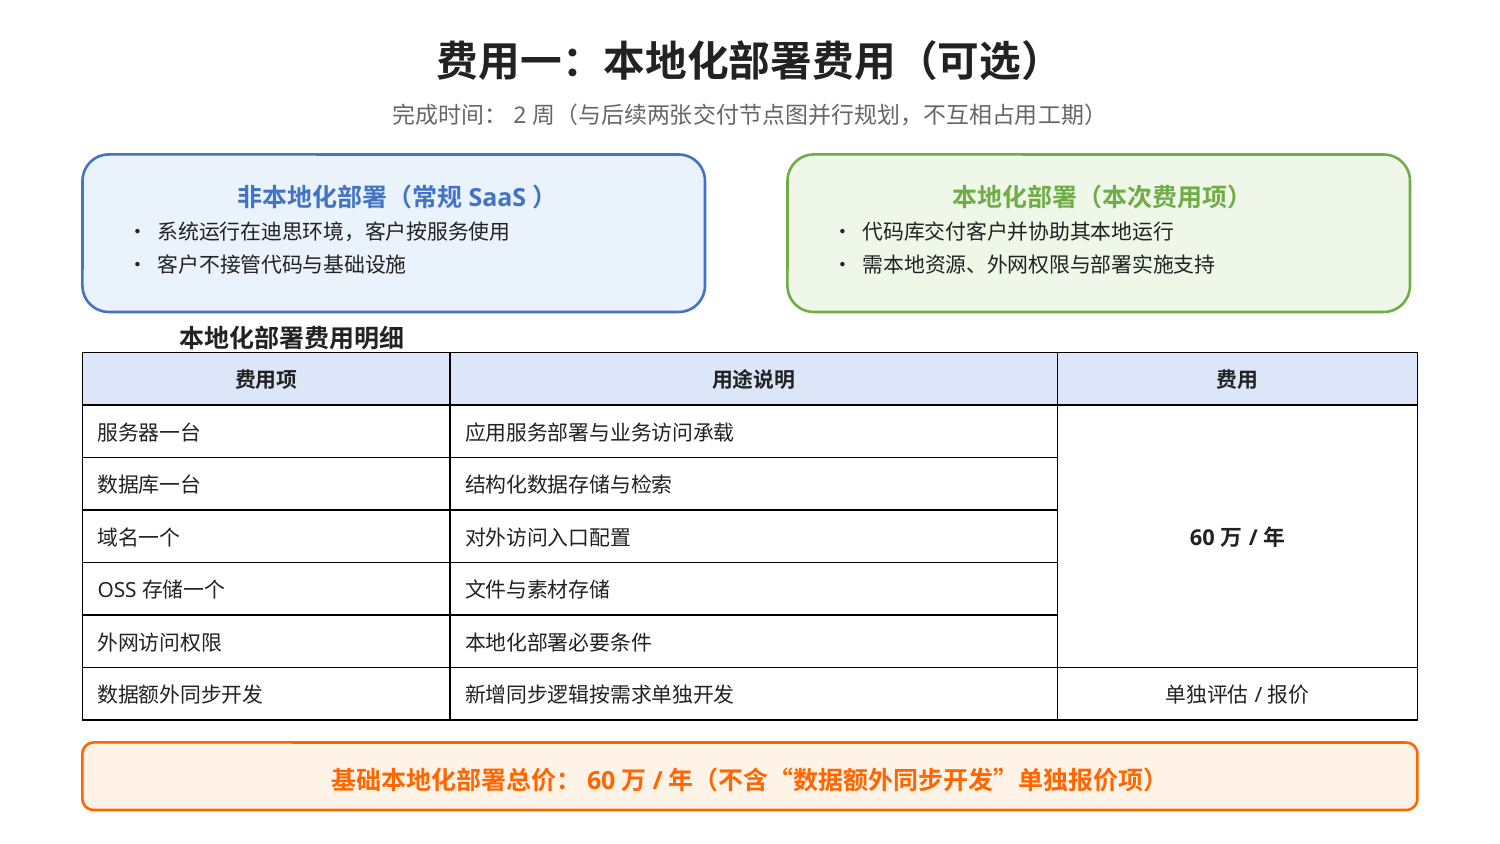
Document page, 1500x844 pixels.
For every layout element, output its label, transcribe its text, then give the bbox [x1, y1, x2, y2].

text_box 本地化部署（本次费用项） [937, 173, 1268, 211]
table_cell 60万/年 [1058, 406, 1417, 667]
table_cell 应用服务部署与业务访问承载 [451, 406, 1057, 457]
table_cell 对外访问入口配置 [451, 511, 1057, 562]
table_cell 单独评估/报价 [1058, 668, 1417, 719]
table_cell 服务器一台 [83, 406, 449, 457]
text_box [81, 153, 706, 313]
text_box 基础本地化部署总价：60万/年（不含“数据额外同步开发”单独报价项） [316, 757, 1184, 803]
table_header 费用 [1058, 353, 1417, 404]
table_cell 文件与素材存储 [451, 563, 1057, 614]
table_cell 域名一个 [83, 511, 449, 562]
text_box • 系统运行在迪思环境，客户按服务使用 • 客户不接管代码与基础设施 [112, 211, 675, 285]
text_box 本地化部署费用明细 [165, 315, 420, 352]
table_cell 外网访问权限 [83, 616, 449, 667]
table_cell OSS存储一个 [83, 563, 449, 614]
text_box [786, 153, 1411, 313]
text_box 完成时间：2周（与后续两张交付节点图并行规划，不互相占用工期） [377, 93, 1122, 136]
text_box 费用一：本地化部署费用（可选） [421, 26, 1078, 92]
table_cell 新增同步逻辑按需求单独开发 [451, 668, 1057, 719]
table_header 用途说明 [451, 353, 1057, 404]
table_cell 本地化部署必要条件 [451, 616, 1057, 667]
text_box 非本地化部署（常规SaaS） [222, 173, 573, 211]
text_box [81, 741, 1418, 811]
table_cell 数据额外同步开发 [83, 668, 449, 719]
table_cell 结构化数据存储与检索 [451, 458, 1057, 509]
text_box • 代码库交付客户并协助其本地运行 • 需本地资源、外网权限与部署实施支持 [817, 211, 1380, 285]
table_cell 数据库一台 [83, 458, 449, 509]
table_header 费用项 [83, 353, 449, 404]
